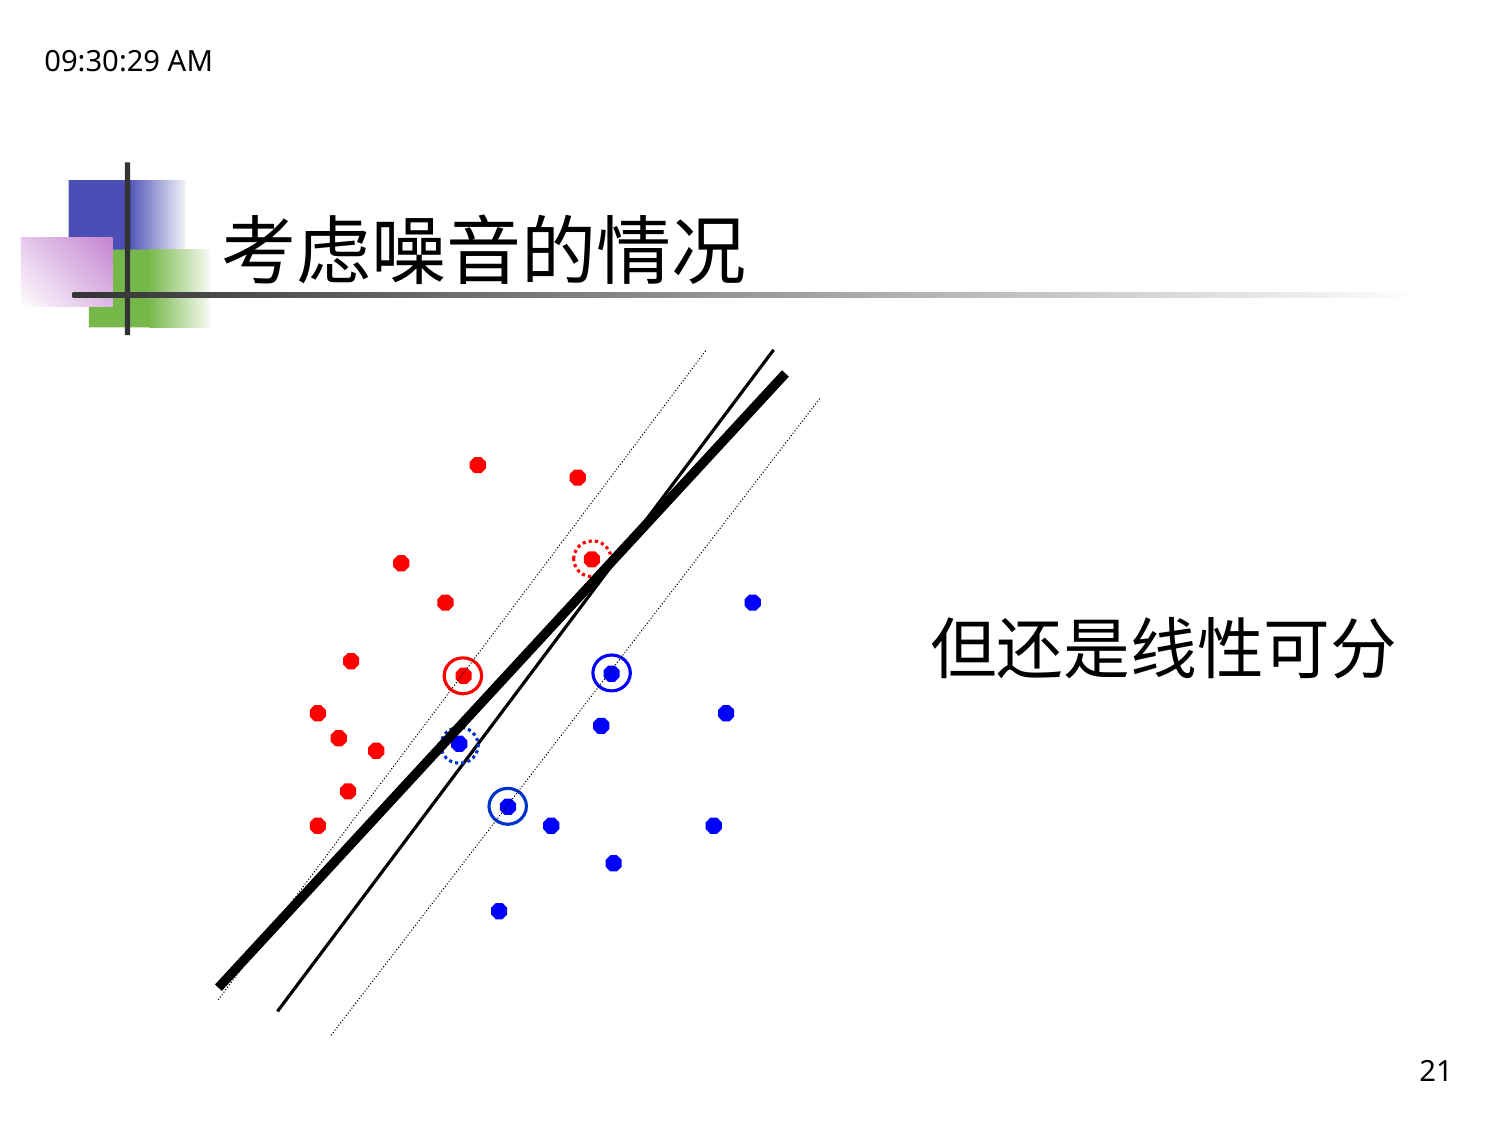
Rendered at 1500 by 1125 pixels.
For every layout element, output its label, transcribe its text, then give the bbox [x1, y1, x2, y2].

text_box [438, 595, 453, 610]
text_box [340, 784, 356, 799]
text_box [470, 457, 486, 473]
text_box [368, 743, 384, 759]
text_box [310, 818, 326, 834]
text_box [593, 718, 609, 734]
text_box [331, 730, 347, 746]
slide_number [29, 15, 342, 90]
text_box [343, 653, 359, 669]
text_box [488, 788, 527, 825]
text_box 考虑噪音的情况 [206, 196, 1282, 302]
text_box [592, 654, 631, 691]
text_box [543, 818, 559, 834]
text_box 但还是线性可分 [915, 599, 1424, 742]
text_box [310, 706, 326, 721]
text_box [444, 657, 482, 694]
text_box [706, 818, 722, 834]
text_box [718, 706, 734, 721]
text_box [570, 470, 586, 485]
text_box [393, 556, 409, 571]
text_box [440, 727, 479, 764]
text_box [606, 856, 621, 871]
text_box [745, 595, 761, 610]
text_box [491, 903, 507, 919]
text_box [573, 540, 612, 577]
slide_number 21 [1155, 1024, 1468, 1100]
